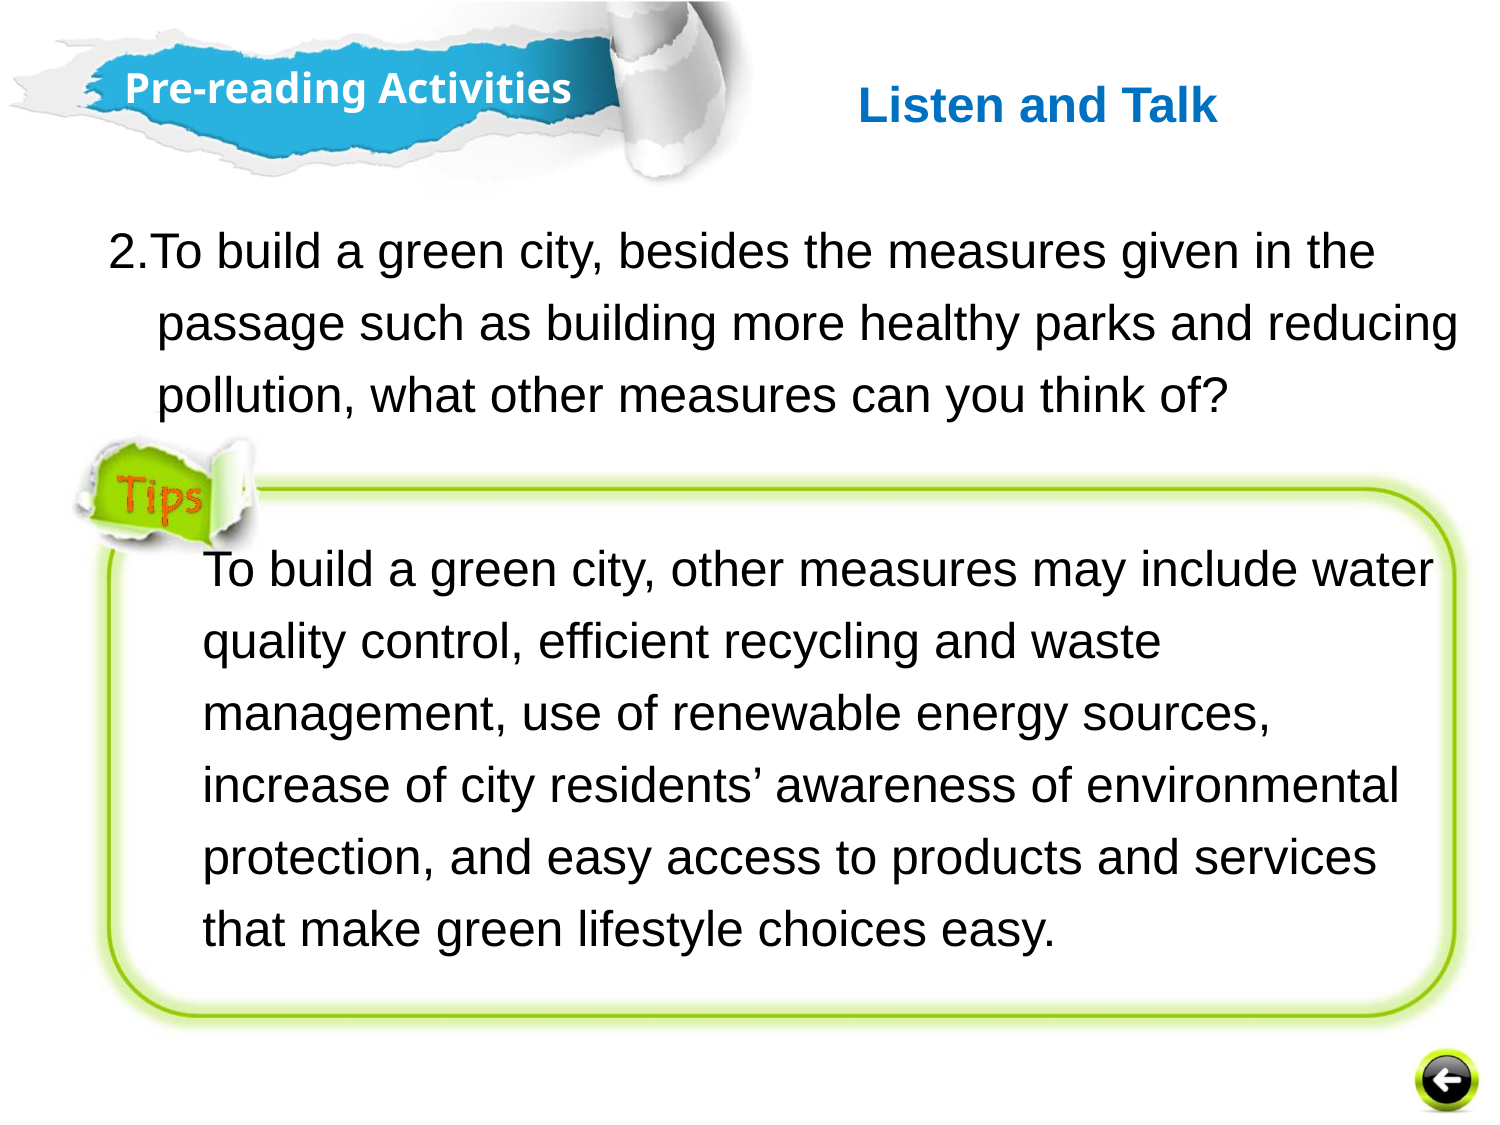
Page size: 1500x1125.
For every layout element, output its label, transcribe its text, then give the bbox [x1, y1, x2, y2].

text_box Listen and Talk [843, 46, 1500, 140]
picture [0, 1, 761, 197]
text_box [23, 198, 1500, 1043]
picture [1409, 1042, 1482, 1118]
